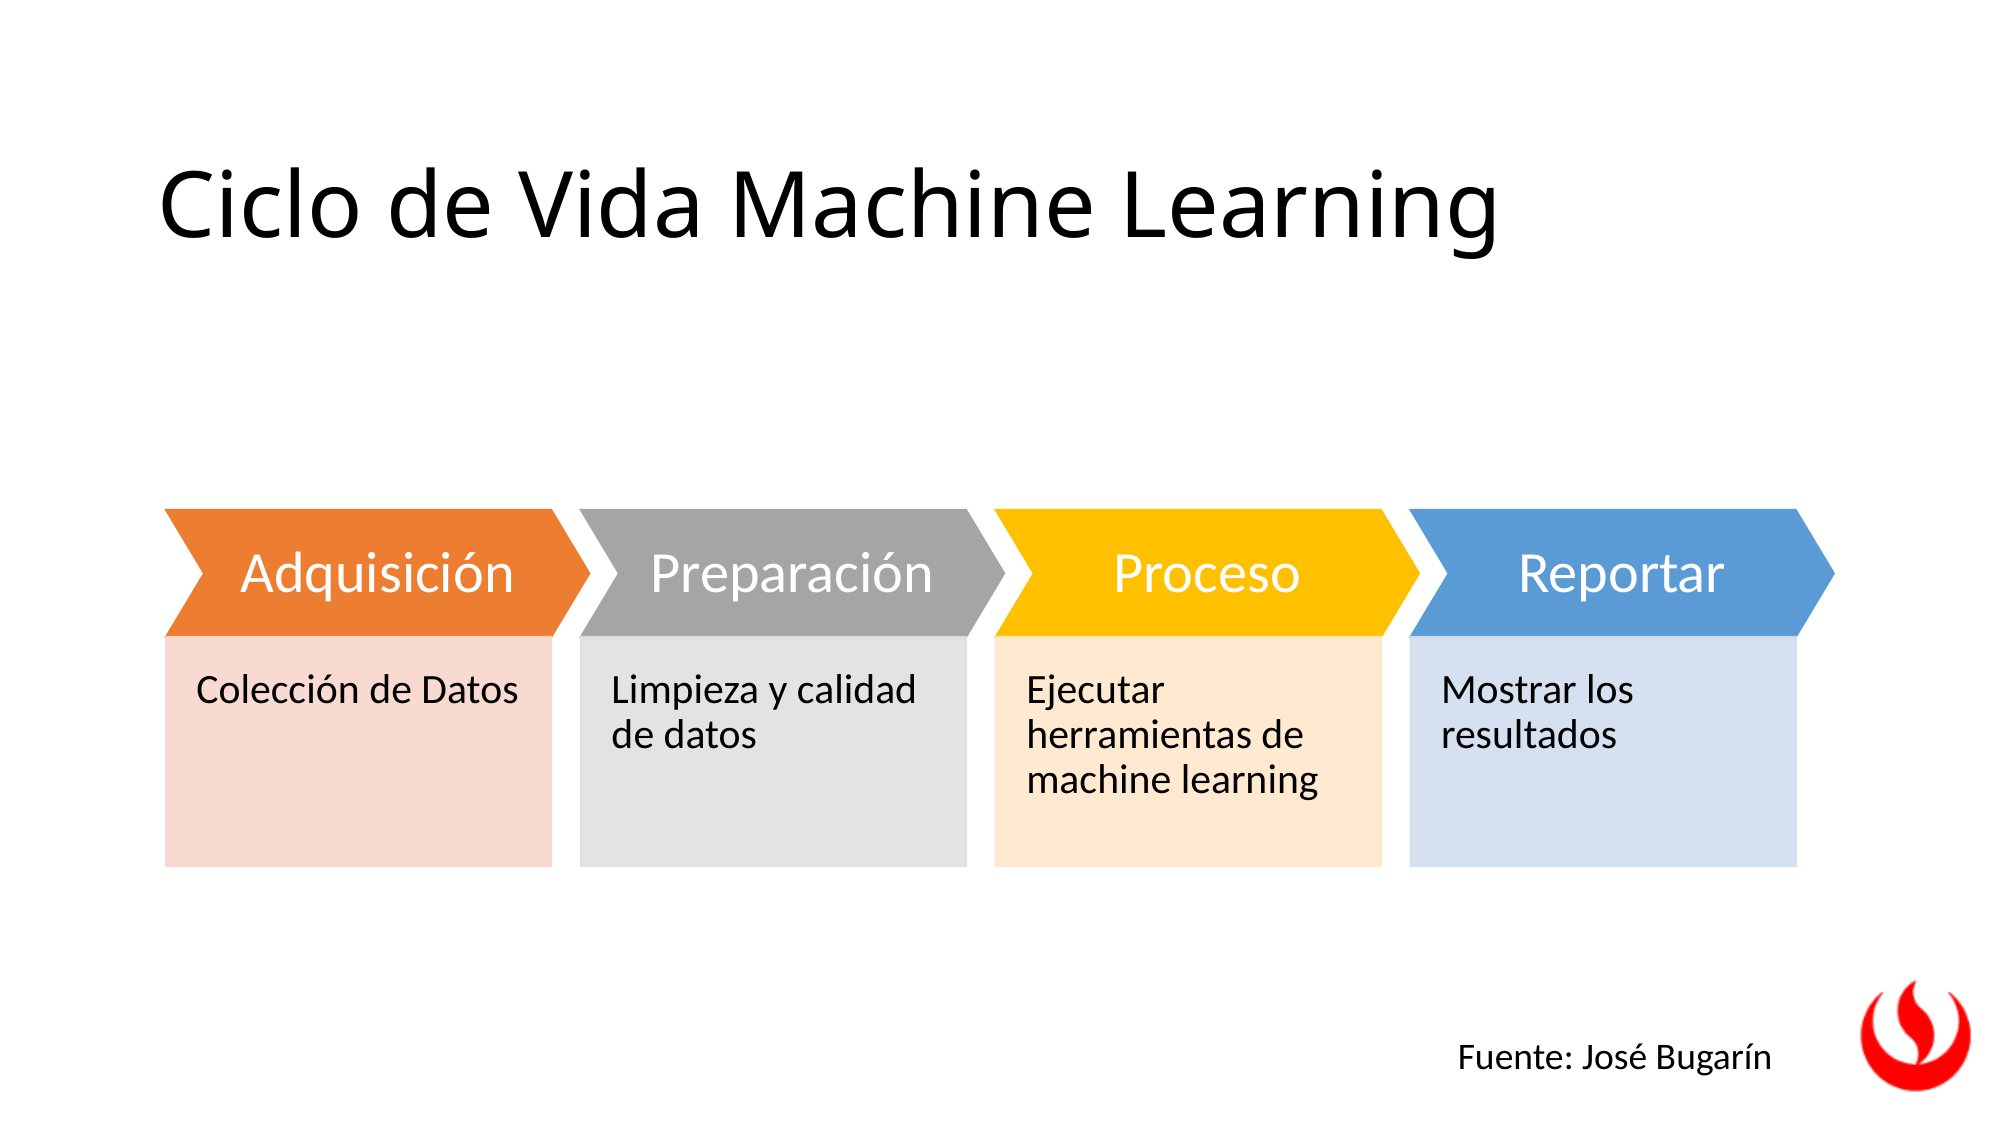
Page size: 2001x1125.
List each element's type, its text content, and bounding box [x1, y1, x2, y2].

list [164, 391, 1836, 985]
text_box Fuente: José Bugarín [1443, 1024, 1839, 1085]
picture [1839, 966, 1993, 1101]
title Ciclo de Vida Machine Learning [142, 99, 1858, 317]
